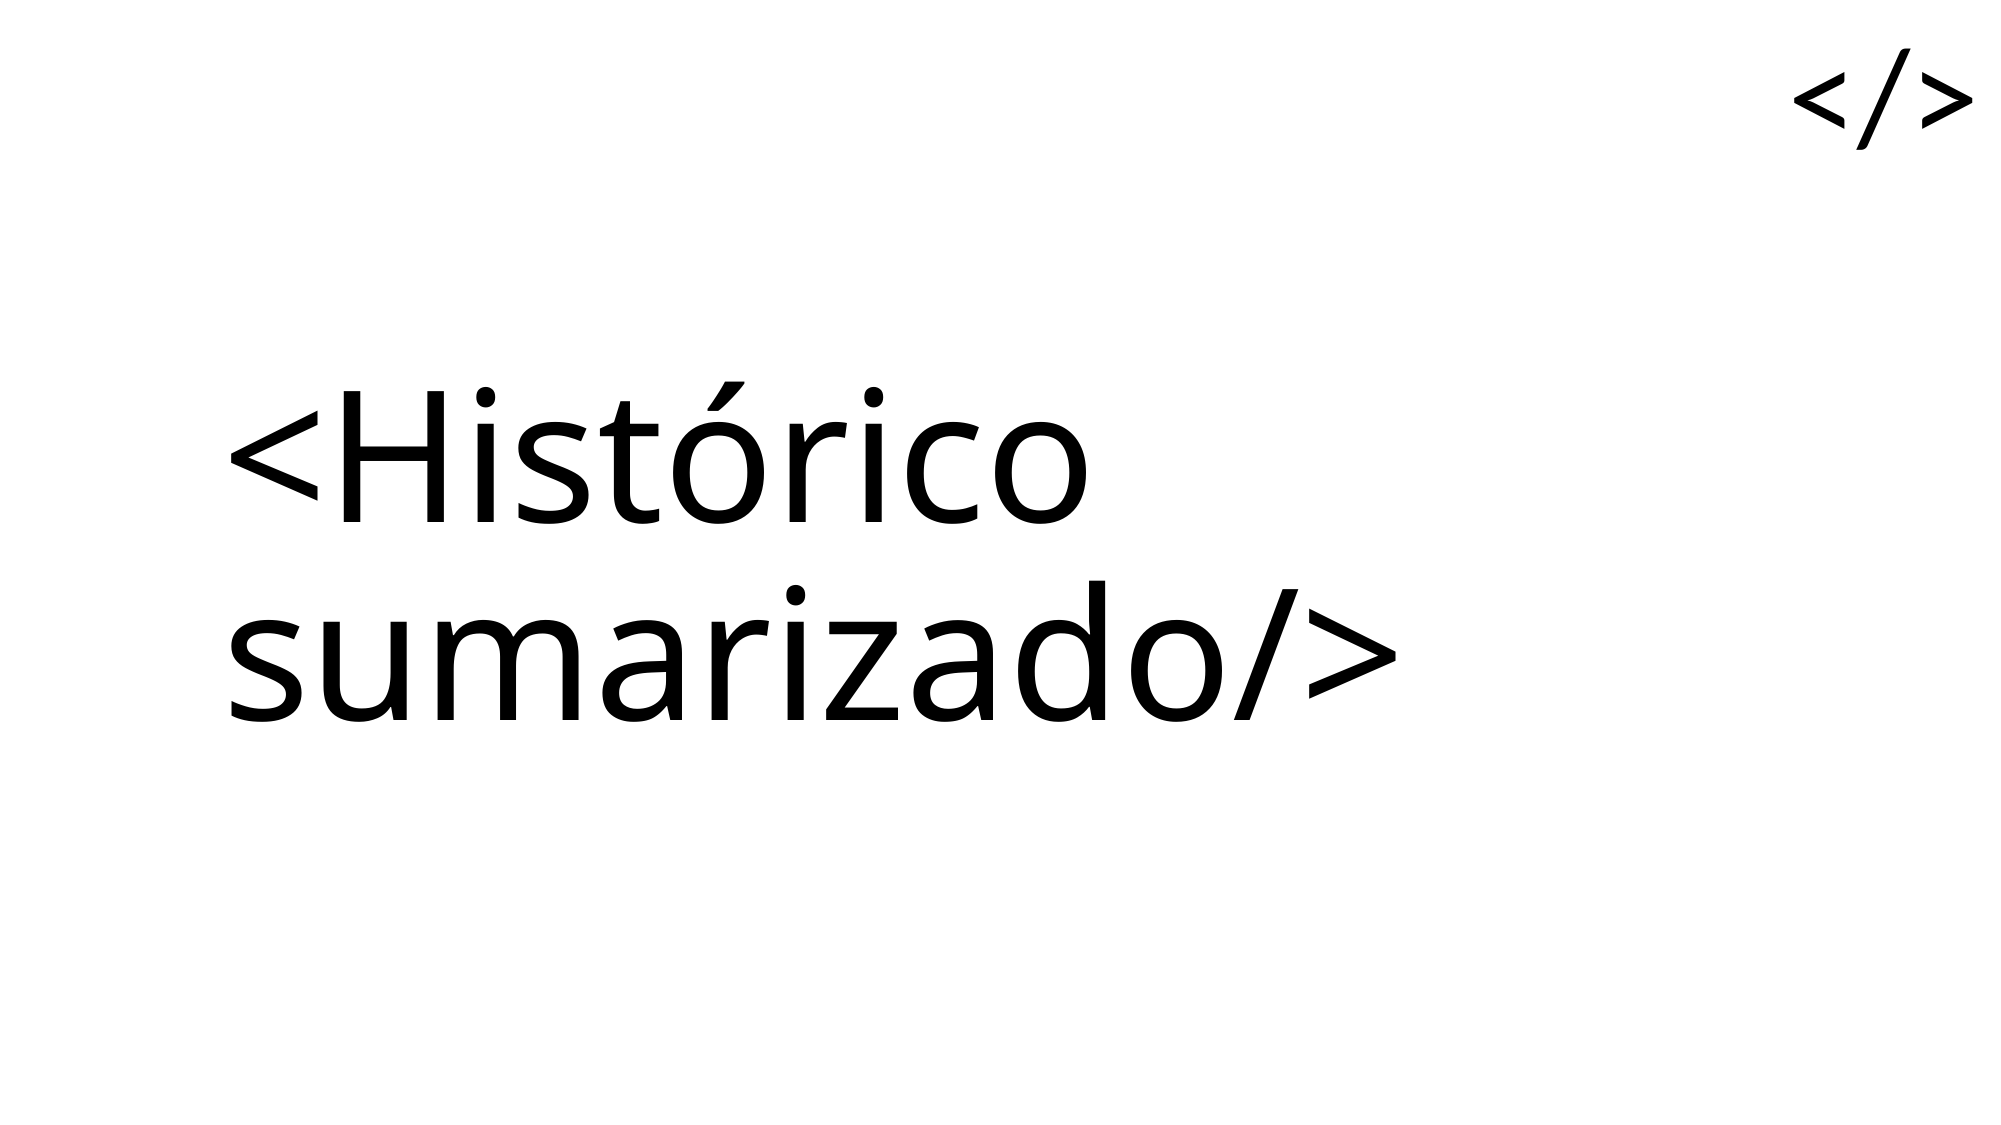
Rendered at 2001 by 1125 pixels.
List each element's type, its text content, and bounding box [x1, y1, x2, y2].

title <Histórico sumarizado/> [207, 357, 1793, 768]
text_box </> [1774, 0, 2000, 180]
